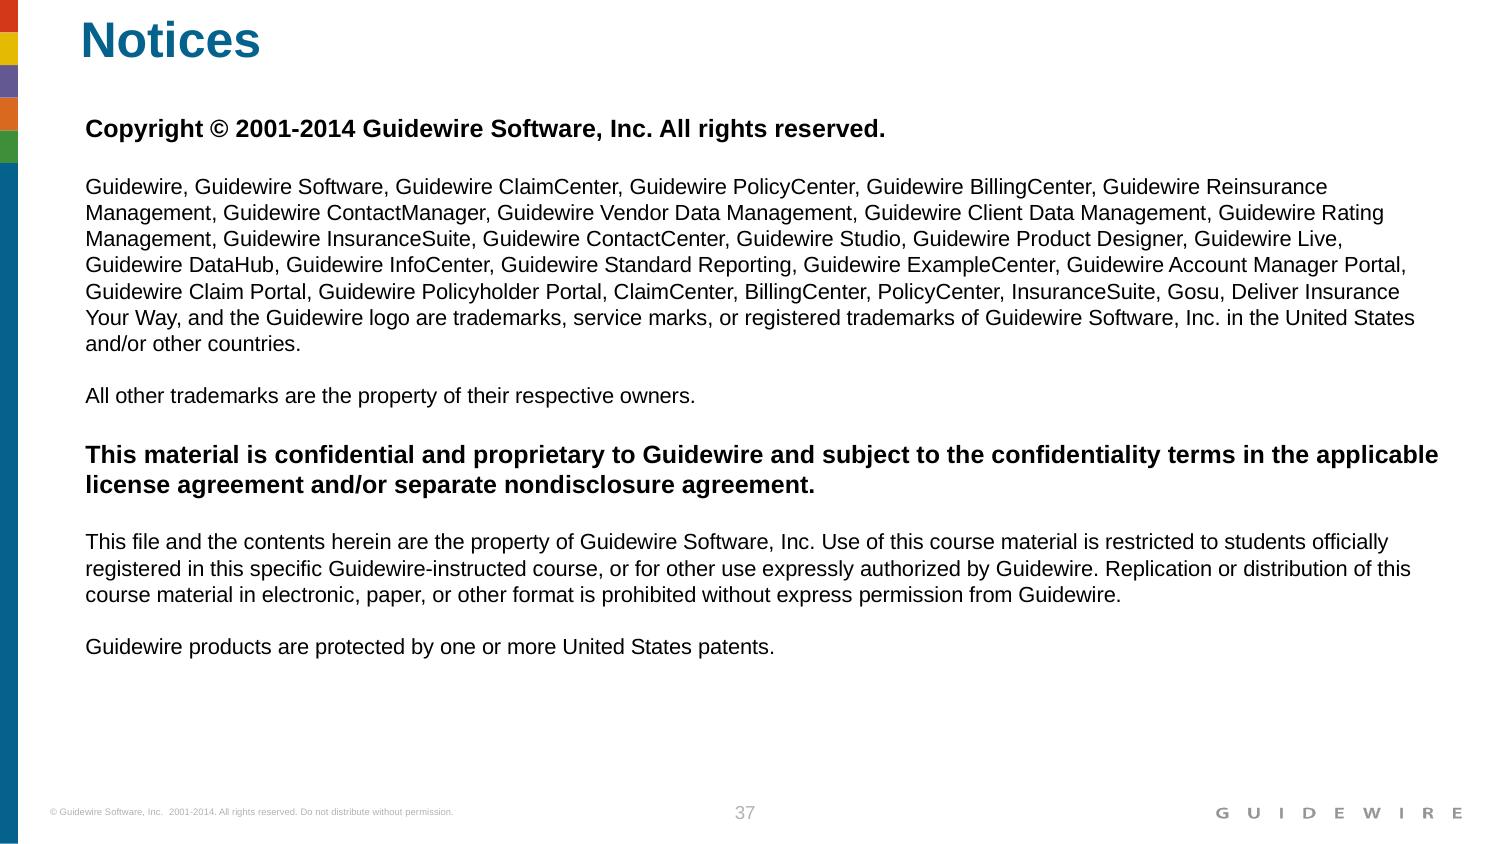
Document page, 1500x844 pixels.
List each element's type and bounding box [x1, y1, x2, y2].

picture [1215, 805, 1480, 822]
